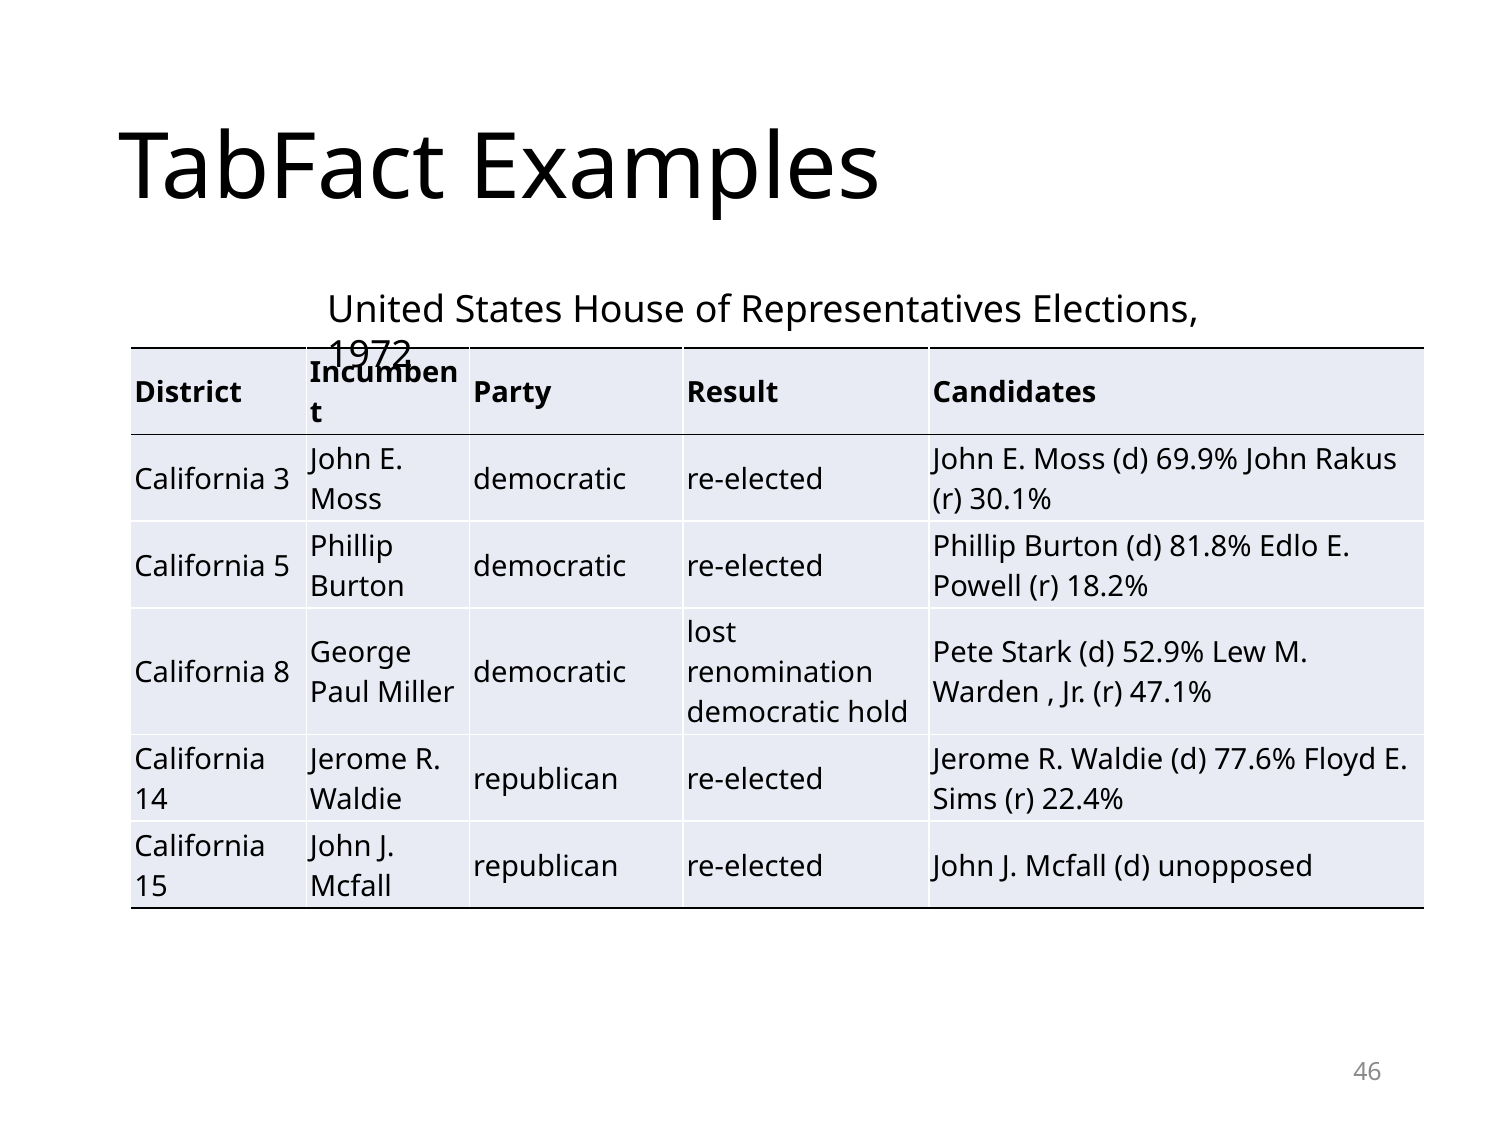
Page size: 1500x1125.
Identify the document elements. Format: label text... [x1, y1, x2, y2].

table_header Candidates [930, 349, 1424, 434]
table_cell John J. Mcfall (d) unopposed [930, 822, 1424, 907]
table_cell John E. Moss [307, 435, 469, 520]
table_header Party [470, 382, 682, 434]
table_cell California 14 [131, 735, 306, 820]
table_cell democratic [470, 435, 682, 520]
table_cell democratic [470, 522, 682, 607]
table_cell republican [470, 822, 682, 907]
table_header District [131, 349, 306, 434]
table_cell Jerome R. Waldie (d) 77.6% Floyd E. Sims (r) 22.4% [930, 735, 1424, 820]
table_cell re-elected [684, 522, 928, 607]
table_cell California 8 [131, 609, 306, 734]
table_cell Phillip Burton (d) 81.8% Edlo E. Powell (r) 18.2% [930, 522, 1424, 607]
title TabFact Examples [103, 59, 1397, 278]
table_cell John J. Mcfall [307, 822, 469, 907]
table_cell lost renomination democratic hold [684, 609, 928, 734]
table_cell republican [470, 735, 682, 820]
table_header Incumbent [307, 349, 469, 434]
table_cell Phillip Burton [307, 522, 469, 607]
table_cell John E. Moss (d) 69.9% John Rakus (r) 30.1% [930, 435, 1424, 520]
table_cell democratic [470, 609, 682, 734]
table_cell re-elected [684, 435, 928, 520]
slide_number 46 [1059, 1042, 1397, 1103]
table_header Result [684, 382, 928, 434]
table_cell re-elected [684, 735, 928, 820]
table_cell Pete Stark (d) 52.9% Lew M. Warden , Jr. (r) 47.1% [930, 609, 1424, 734]
table_cell California 5 [131, 522, 306, 607]
table_cell California 3 [131, 435, 306, 520]
table_cell George Paul Miller [307, 609, 469, 734]
table_cell re-elected [684, 822, 928, 907]
table_cell Jerome R. Waldie [307, 735, 469, 820]
text_box United States House of Representatives Elections, 1972 [312, 277, 1298, 382]
table_cell California 15 [131, 822, 306, 907]
